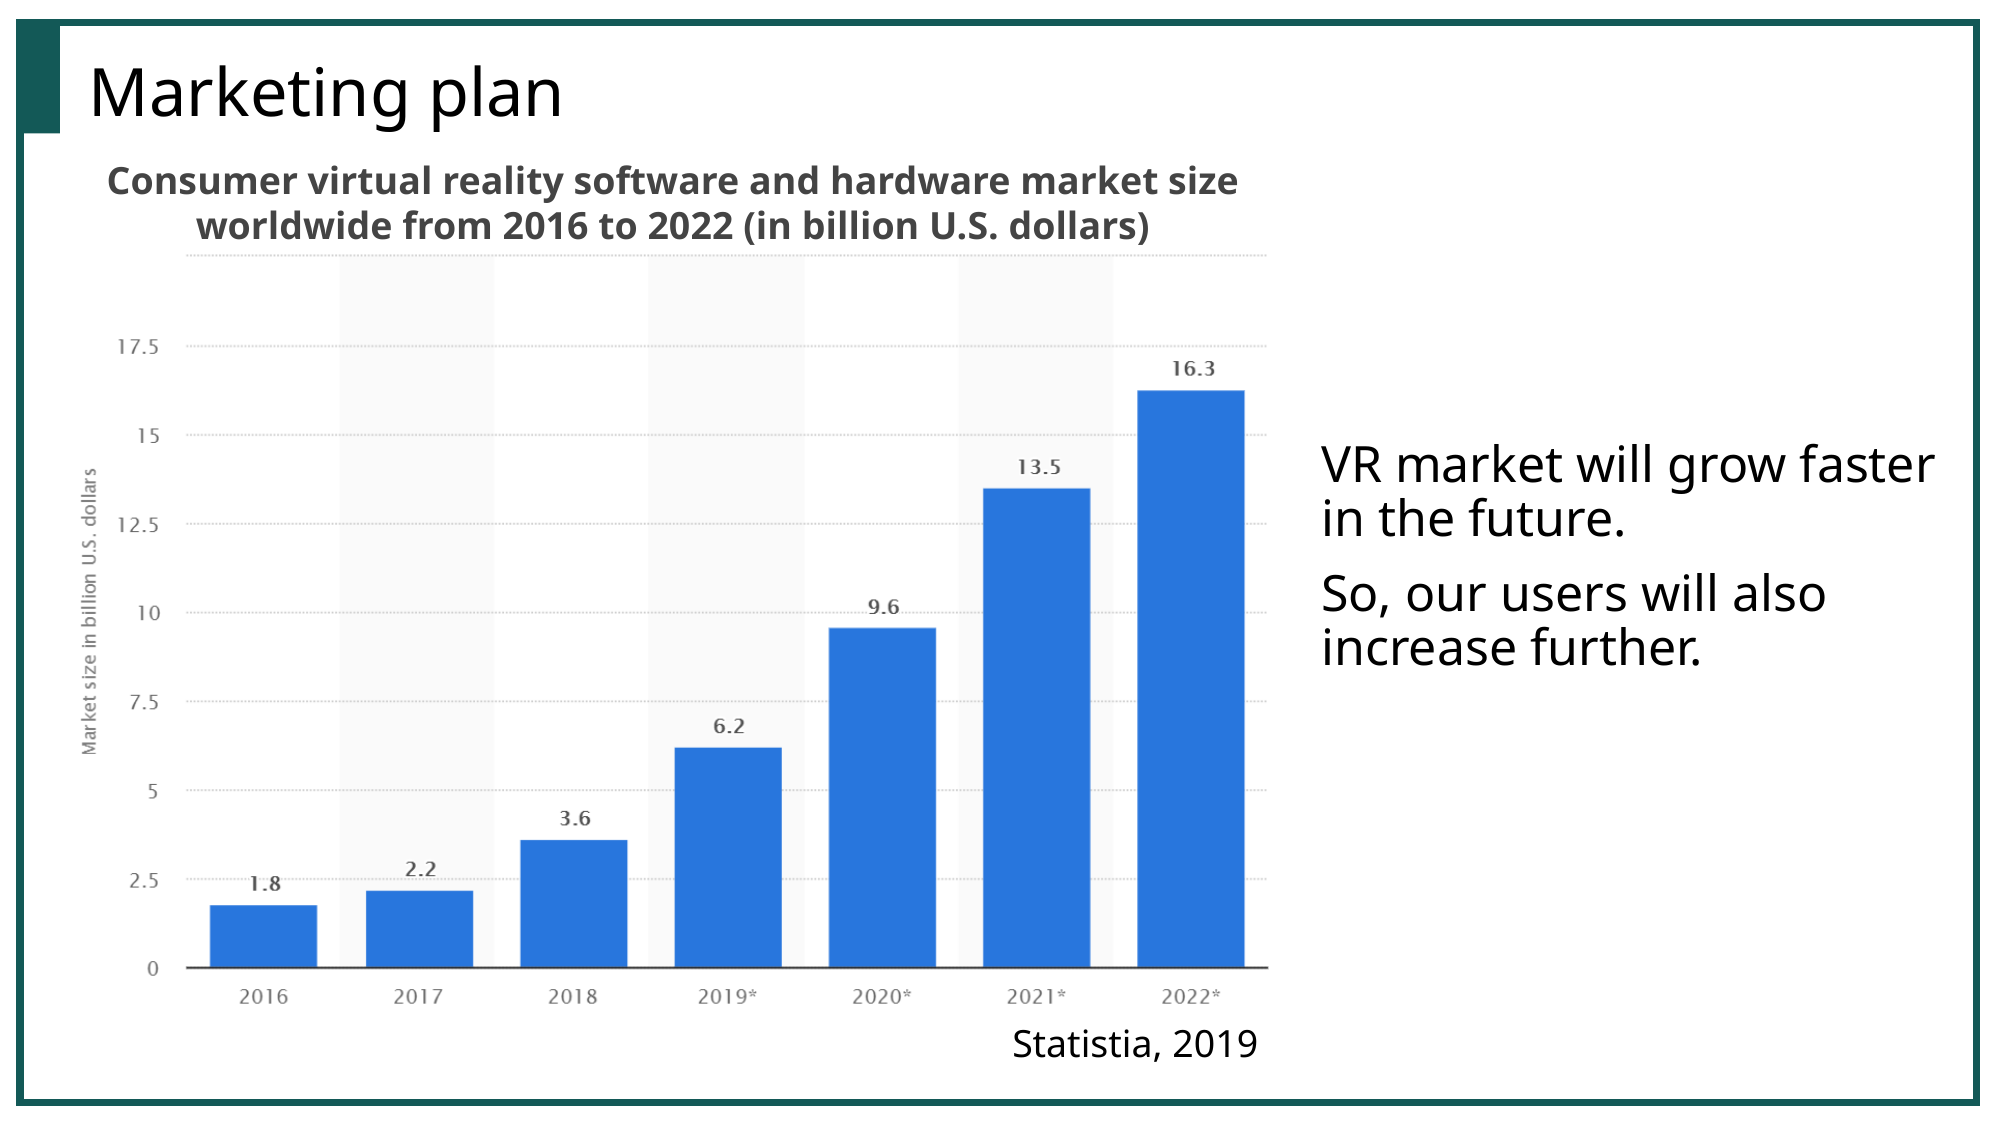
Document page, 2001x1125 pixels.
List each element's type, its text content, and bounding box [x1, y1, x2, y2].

text_box [24, 47, 653, 156]
text_box Statistia, 2019 [997, 1012, 1274, 1073]
text_box VR market will grow faster in the future. So, our users will also increase further. [1306, 432, 1960, 693]
picture [77, 244, 1270, 1013]
text_box Marketing plan [56, 42, 921, 137]
text_box Consumer virtual reality software and hardware market size worldwide from 2016 to 2022 (in billion U.S. dollars) [77, 149, 1270, 244]
